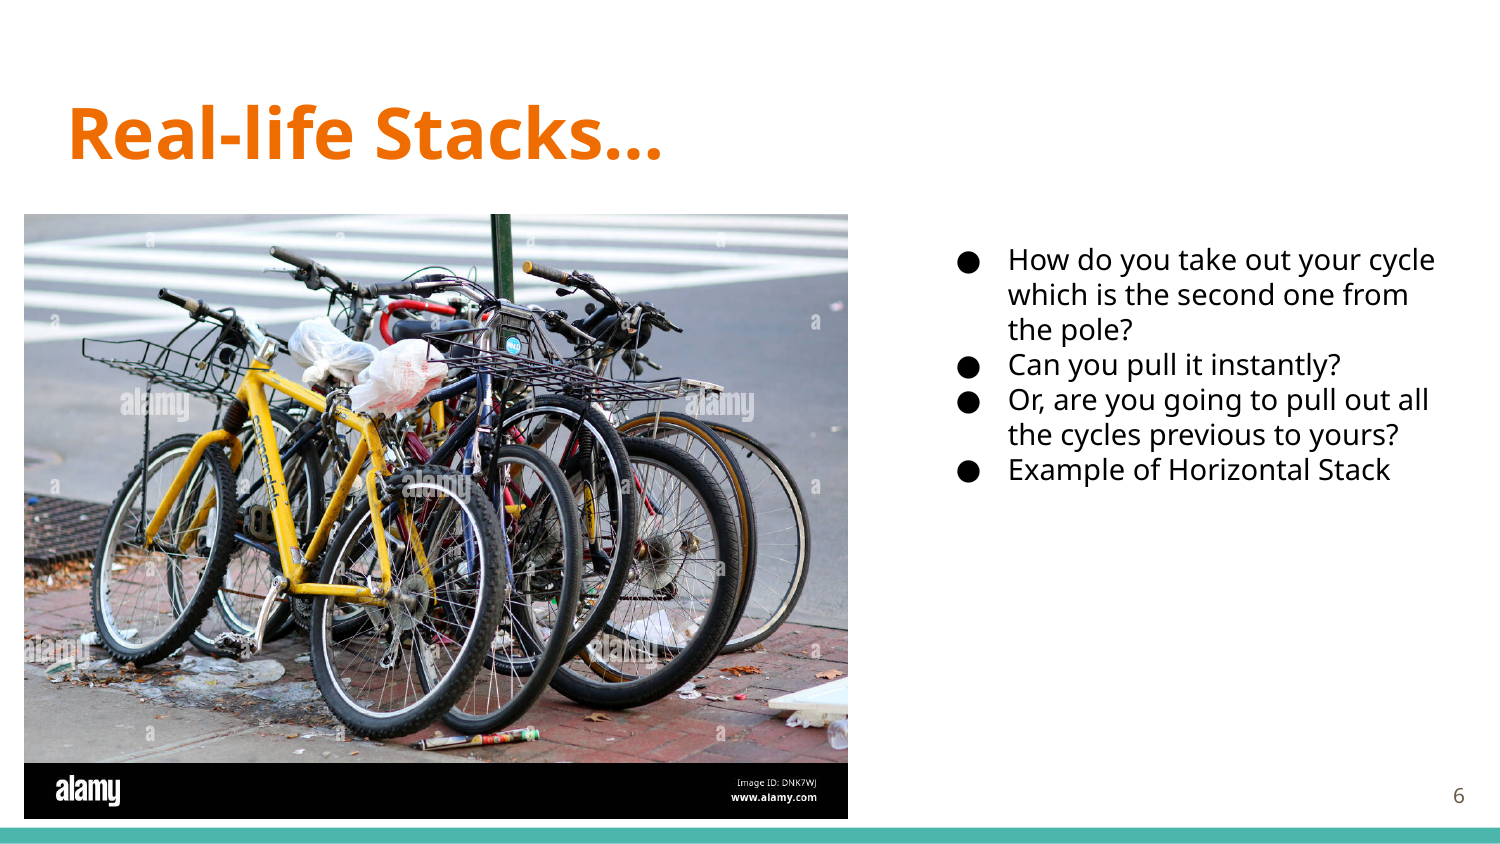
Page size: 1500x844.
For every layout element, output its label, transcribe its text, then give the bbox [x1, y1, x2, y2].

picture [24, 213, 848, 819]
title Real-life Stacks… [51, 72, 1449, 189]
text_box How do you take out your cycle which is the second one from the pole? Can you pull it instantly? Or, are you going to pull out all the cycles previous to yours? Example of Horizontal Stack [917, 226, 1464, 784]
slide_number ‹#› [1389, 764, 1480, 830]
